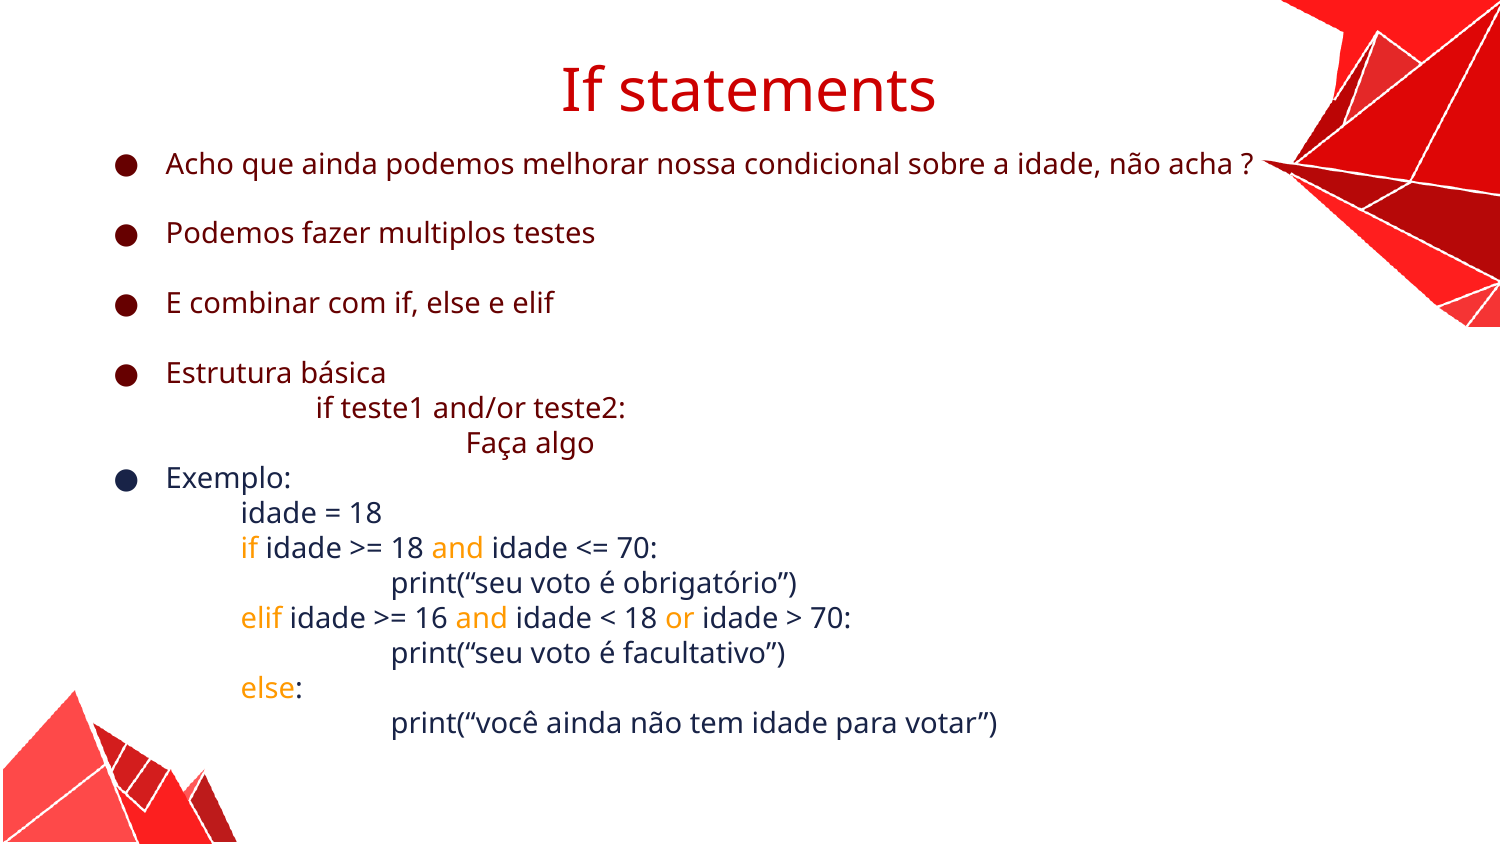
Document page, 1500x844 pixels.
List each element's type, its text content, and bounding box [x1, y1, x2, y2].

text_box If statements [118, 36, 1382, 129]
text_box Acho que ainda podemos melhorar nossa condicional sobre a idade, não acha ? Podemos fazer multiplos testes E combinar com if, else e elif Estrutura básica if teste1 and/or teste2: Faça algo Exemplo: idade = 18 if idade >= 18 and idade <= 70: print(“seu voto é obrigatório”) elif idade >= 16 and idade < 18 or idade > 70: print(“seu voto é facultativo”) else: print(“você ainda não tem idade para votar”) [75, 129, 1382, 755]
picture [0, 0, 1500, 844]
